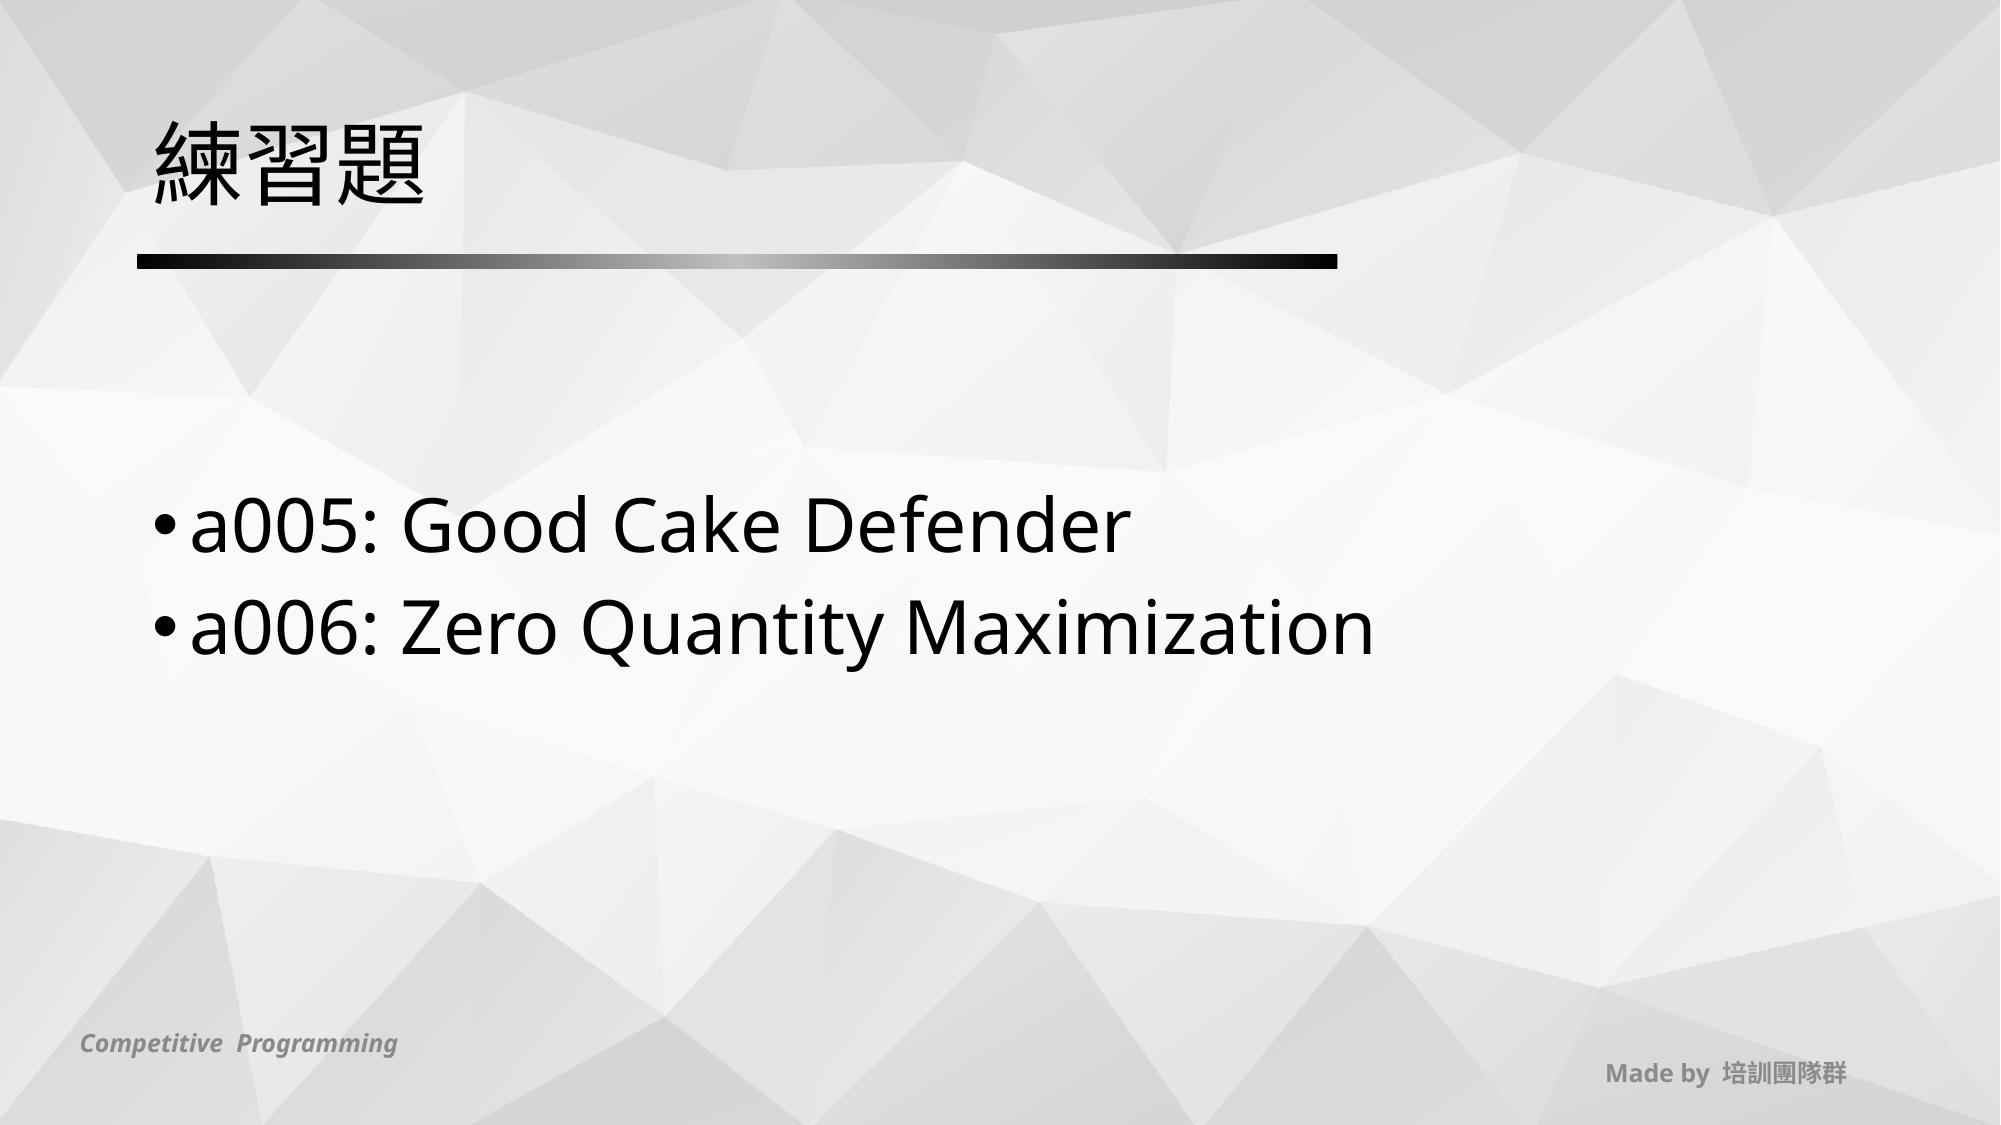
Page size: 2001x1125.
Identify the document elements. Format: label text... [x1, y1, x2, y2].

list a005: Good Cake Defender a006: Zero Quantity Maximization [137, 480, 1863, 1014]
picture [0, 0, 2000, 1125]
title 練習題 [137, 59, 1863, 278]
